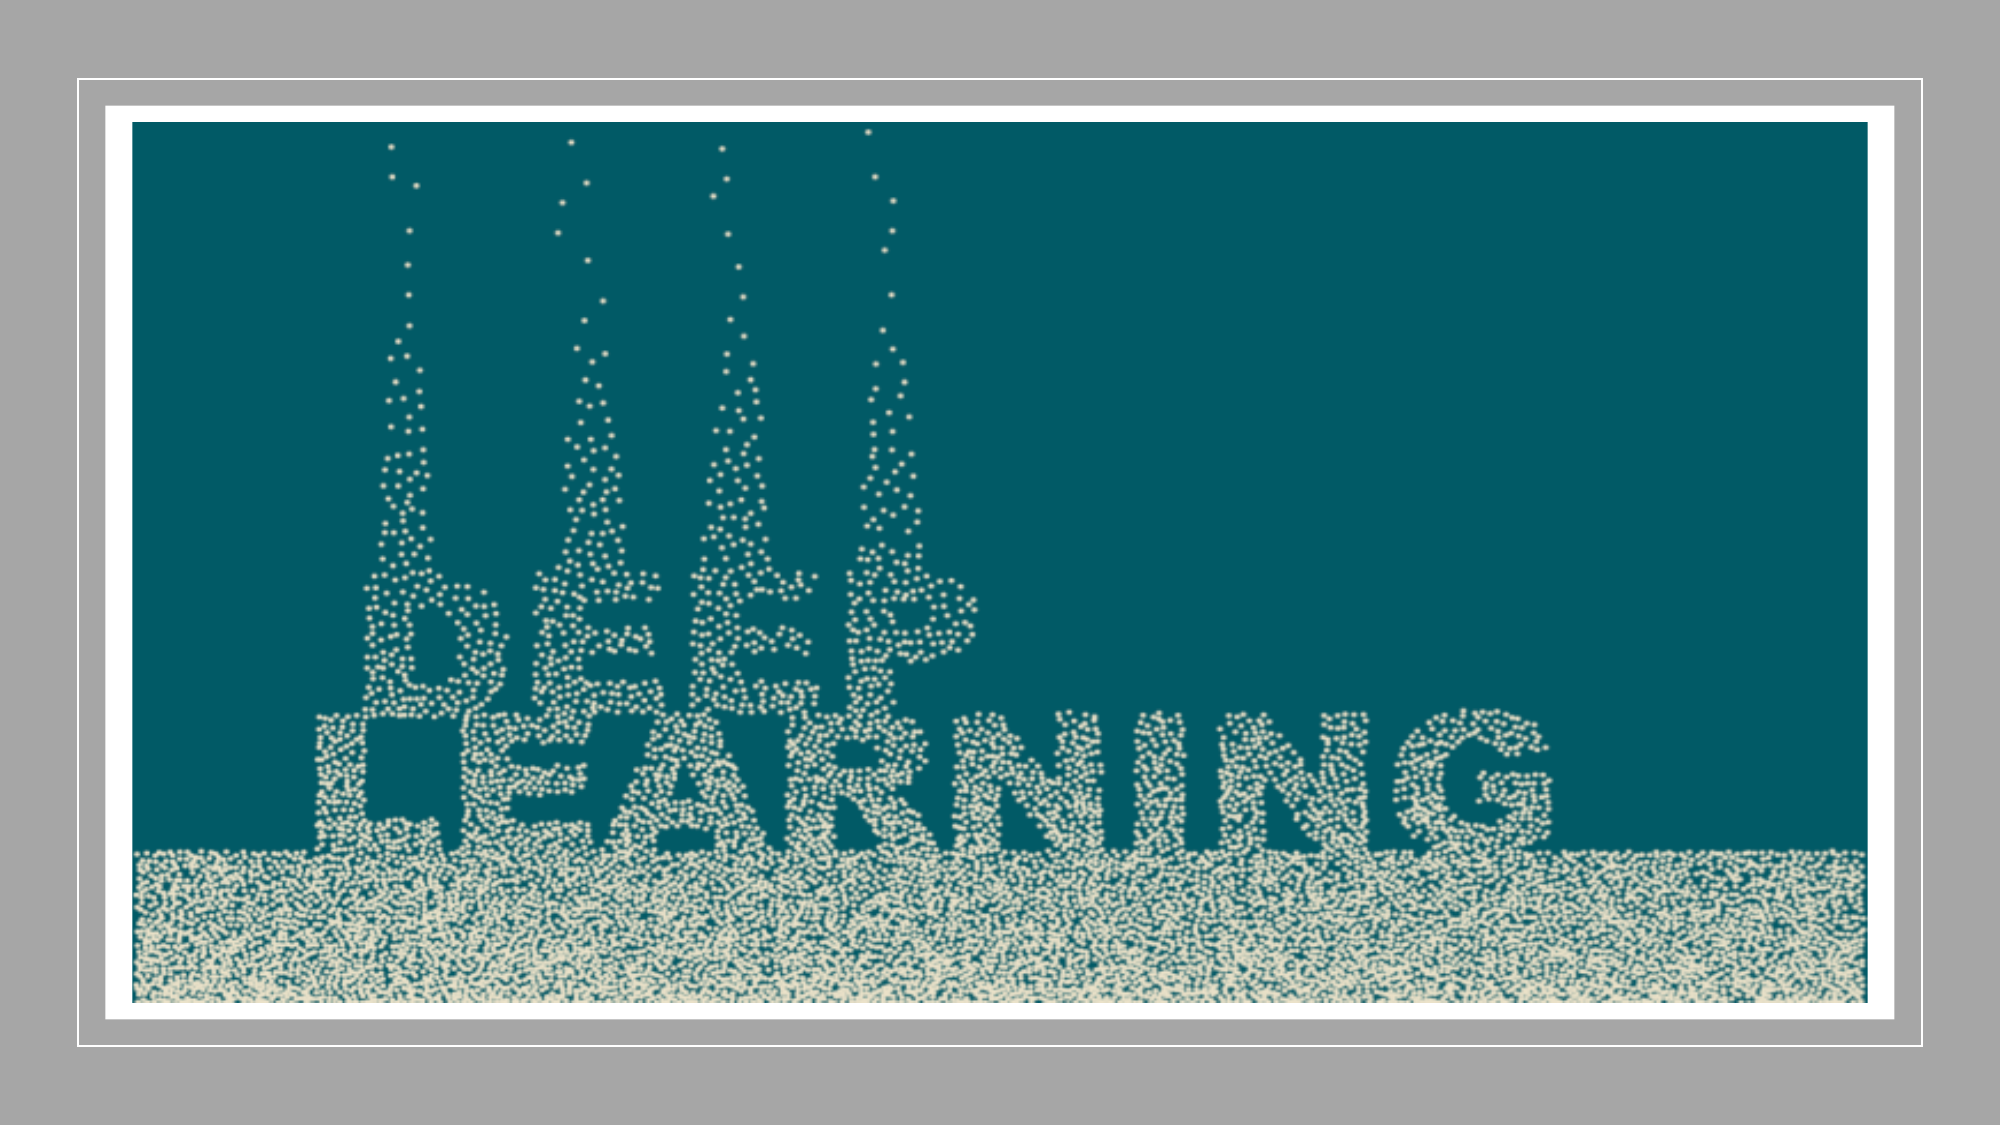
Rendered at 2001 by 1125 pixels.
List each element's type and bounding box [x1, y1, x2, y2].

list [132, 122, 1868, 1003]
text_box [0, 0, 2000, 1125]
text_box [77, 78, 1923, 1047]
text_box [104, 104, 1895, 1020]
